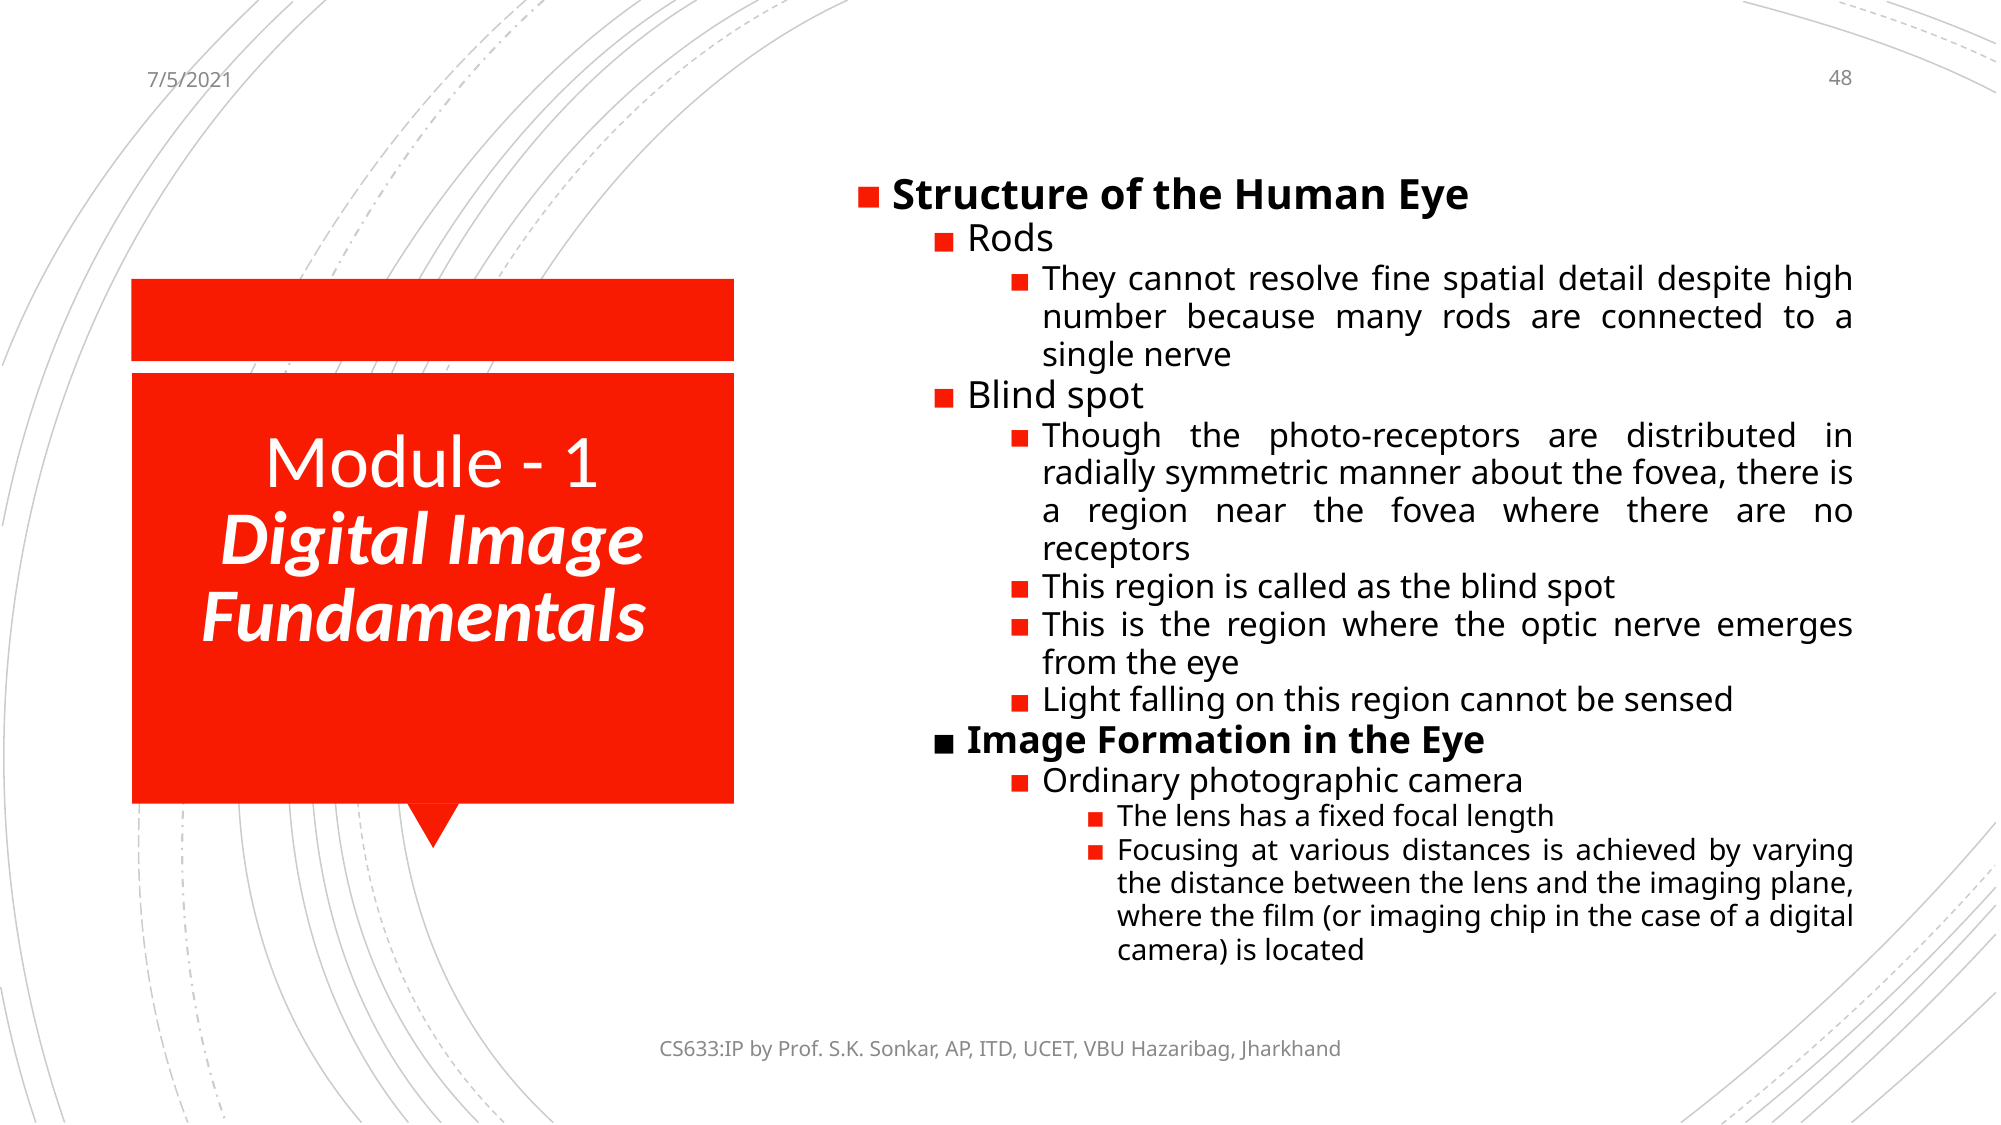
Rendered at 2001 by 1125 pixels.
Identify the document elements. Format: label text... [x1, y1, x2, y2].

footer CS633:IP by Prof. S.K. Sonkar, AP, ITD, UCET, VBU Hazaribag, Jharkhand [131, 1021, 1869, 1074]
list Structure of the Human Eye Rods They cannot resolve fine spatial detail despite high number because many rods are connected to a single nerve Blind spot Though the photo-receptors are distributed in radially symmetric manner about the fovea, there is a region near the fovea where there are no receptors This region is called as the blind spot This is the region where the optic nerve emerges from the eye Light falling on this region cannot be sensed Image Formation in the Eye Ordinary photographic camera The lens has a fixed focal length Focusing at various distances is achieved by varying the distance between the lens and the imaging plane, where the film (or imaging chip in the case of a digital camera) is located [839, 131, 1871, 993]
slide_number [131, 52, 732, 105]
slide_number ‹#› [1717, 52, 1868, 105]
title Module - 1 Digital Image Fundamentals [145, 385, 720, 789]
